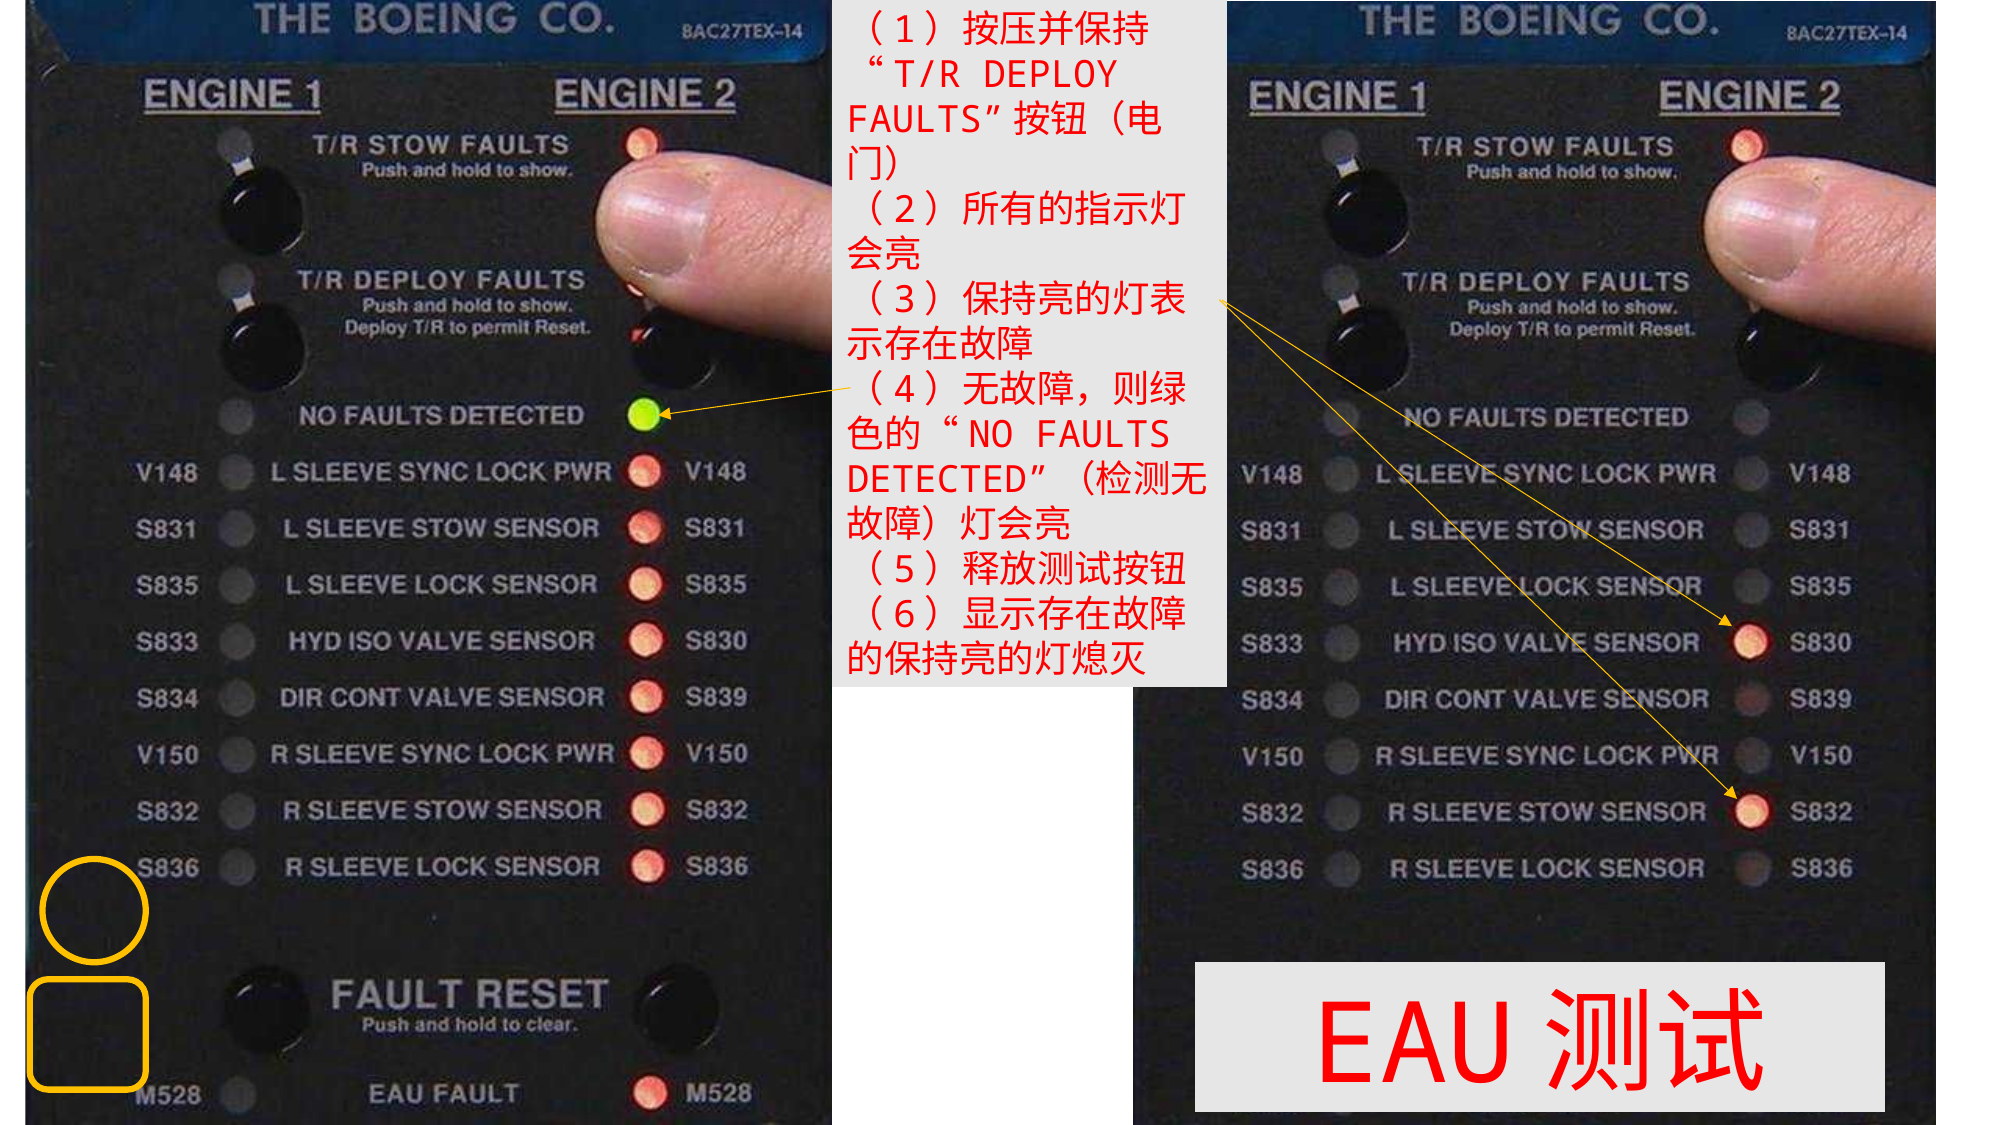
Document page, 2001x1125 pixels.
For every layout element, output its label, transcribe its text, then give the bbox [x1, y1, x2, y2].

picture [25, 0, 832, 1125]
text_box （1）按压并保持“T/R DEPLOY FAULTS”按钮（电门） （2）所有的指示灯会亮 （3）保持亮的灯表示存在故障 （4）无故障，则绿色的“NO FAULTS DETECTED”（检测无故障）灯会亮 （5）释放测试按钮 （6）显示存在故障的保持亮的灯熄灭 [832, 0, 1227, 687]
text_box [1219, 299, 1737, 799]
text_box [657, 387, 851, 416]
picture [1132, 1, 1936, 1125]
